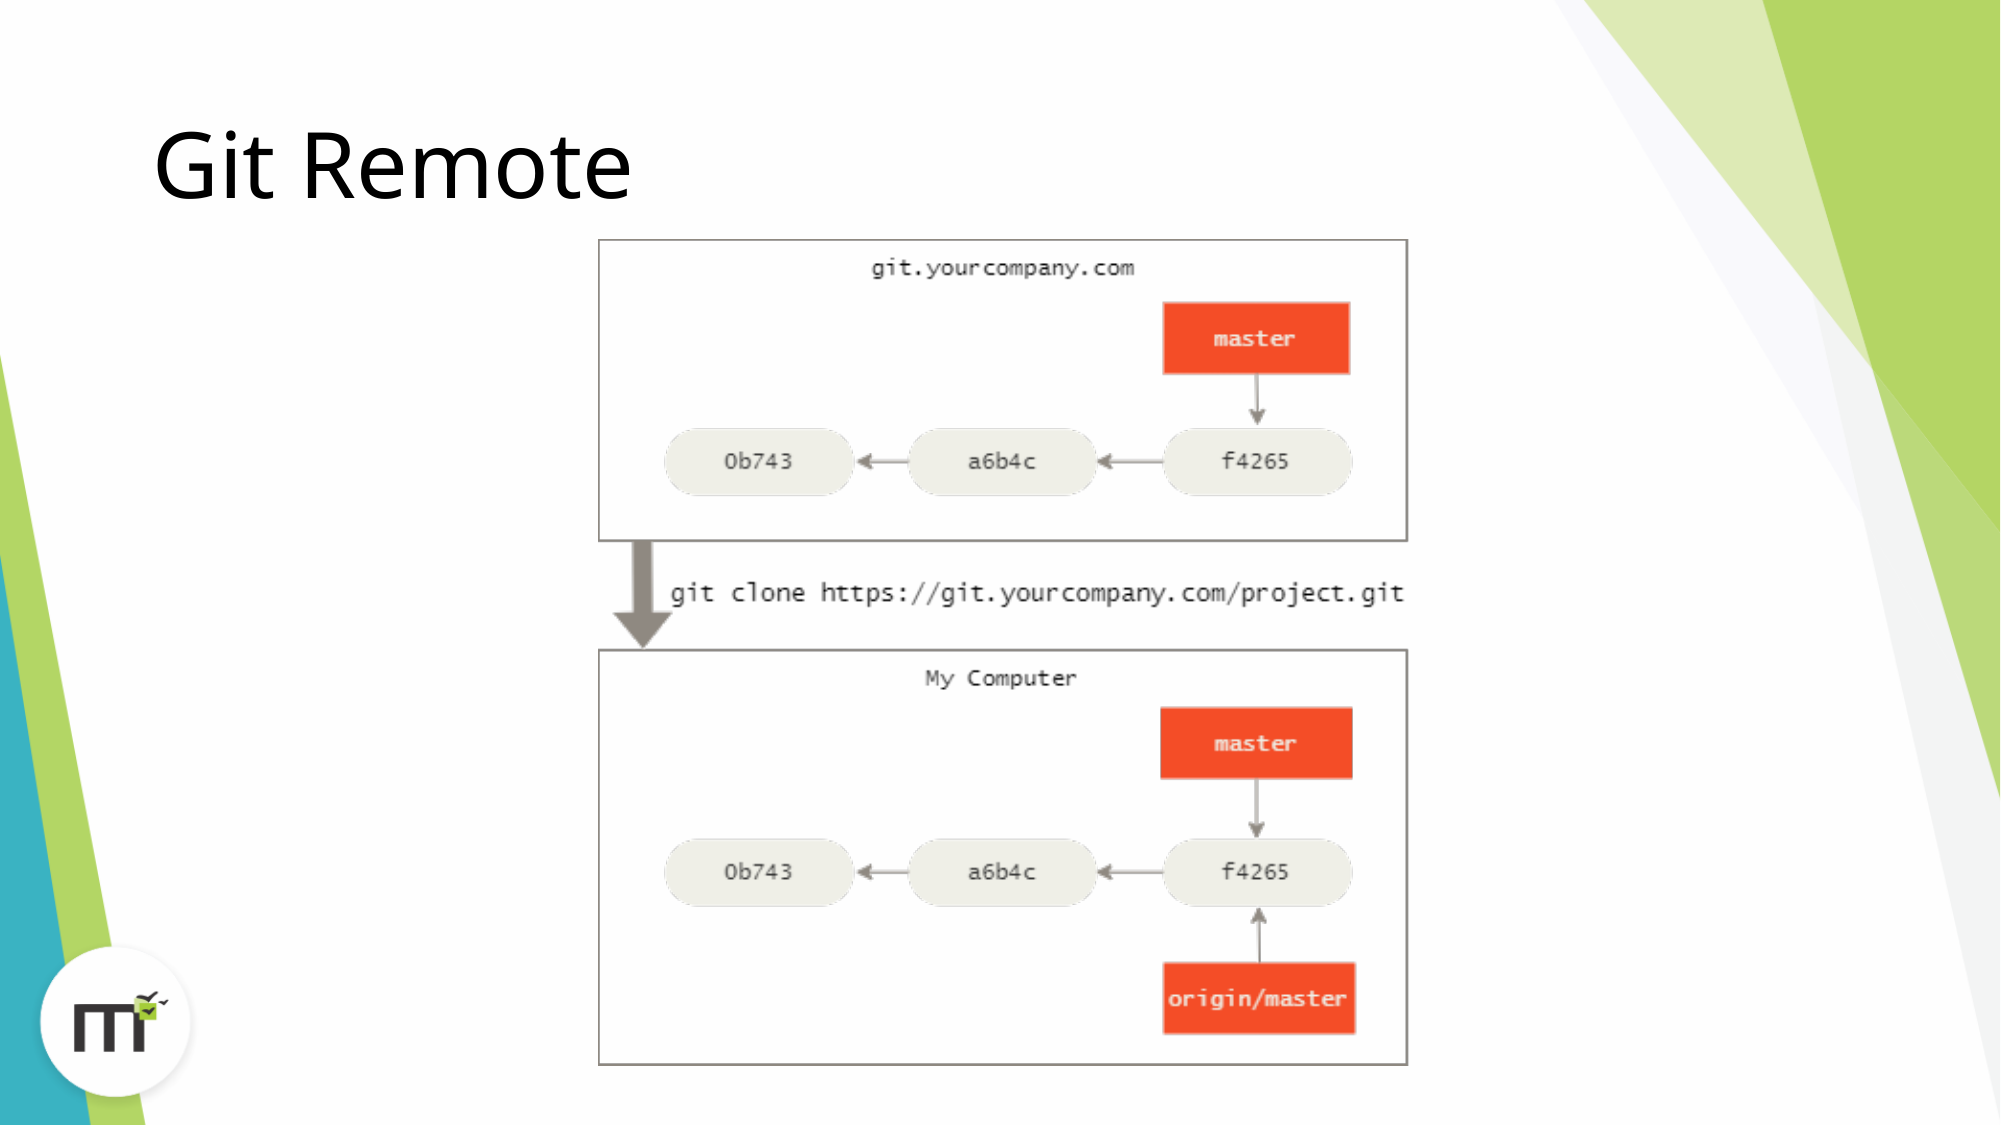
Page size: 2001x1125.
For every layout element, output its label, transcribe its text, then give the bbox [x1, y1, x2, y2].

picture [0, 0, 2001, 1125]
title Git Remote [137, 59, 1863, 278]
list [598, 240, 1416, 1066]
